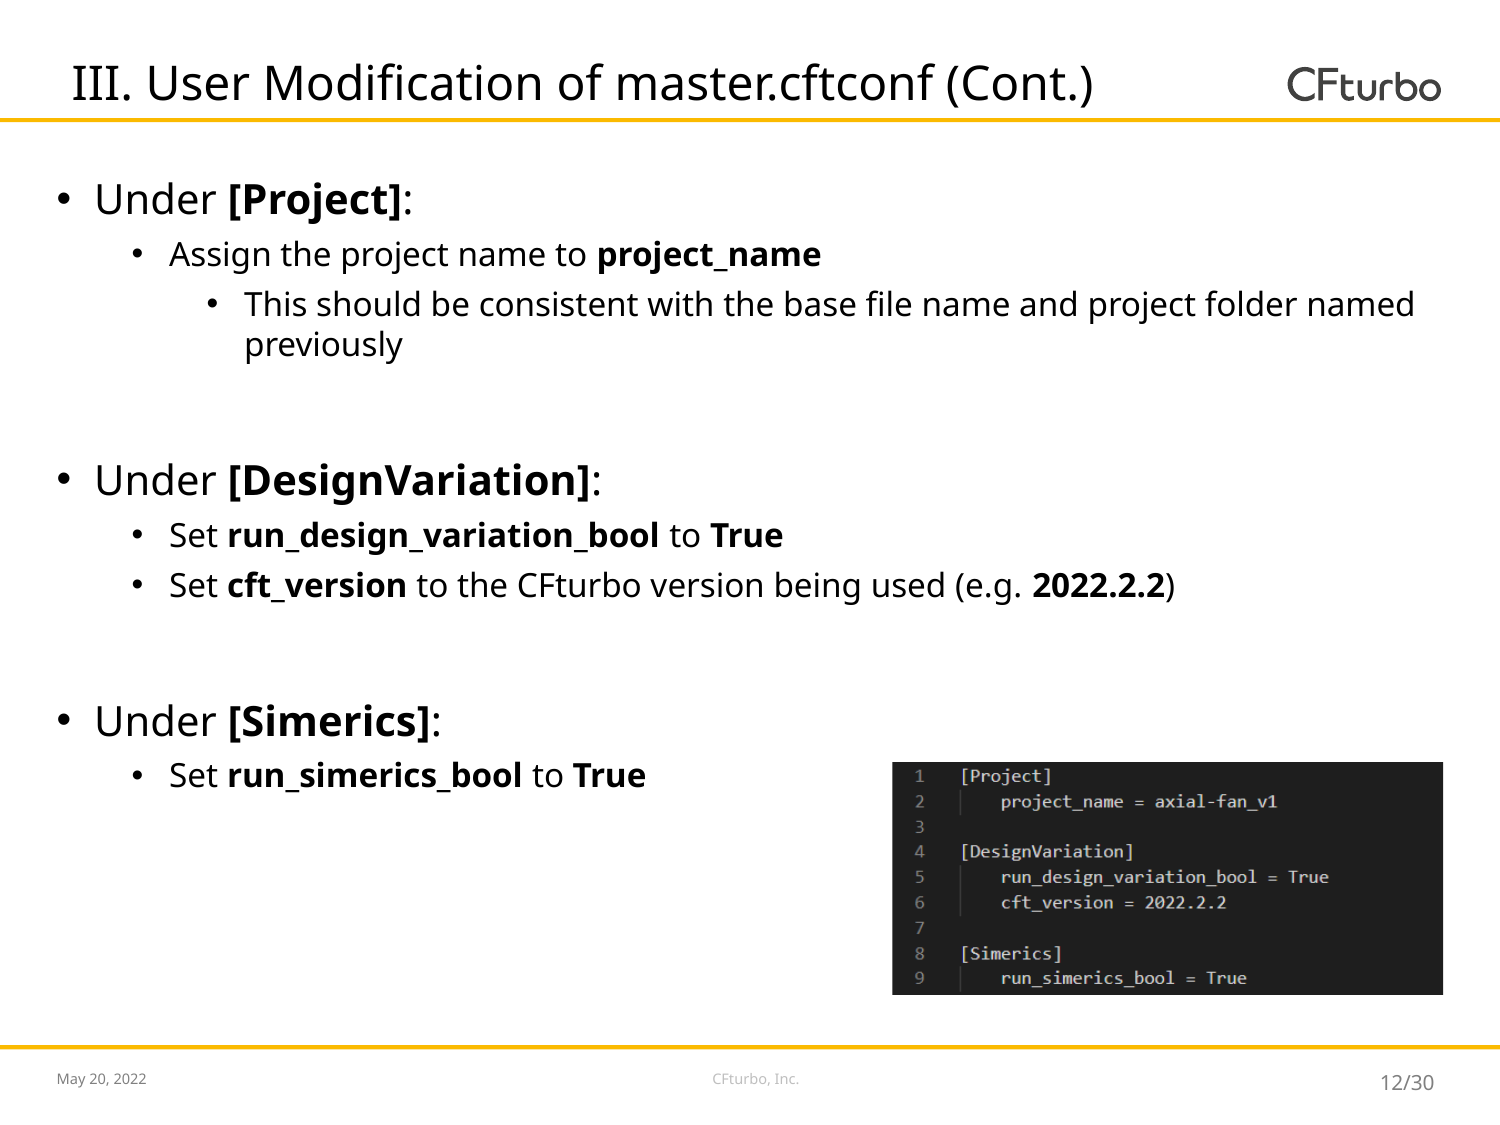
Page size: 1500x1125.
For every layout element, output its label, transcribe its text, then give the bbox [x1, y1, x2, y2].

footer CFturbo, Inc. [372, 1070, 1140, 1090]
list Under [Project]: Assign the project name to project_name This should be consistent with the base file name and project folder named previously Under [DesignVariation]: Set run_design_variation_bool to True Set cft_version to the CFturbo version being used (e.g. 2022.2.2) Under [Simerics]: Set run_simerics_bool to True [56, 172, 1435, 1029]
title III. User Modification of master.cftconf (Cont.) [56, 56, 1270, 114]
picture [892, 762, 1444, 995]
